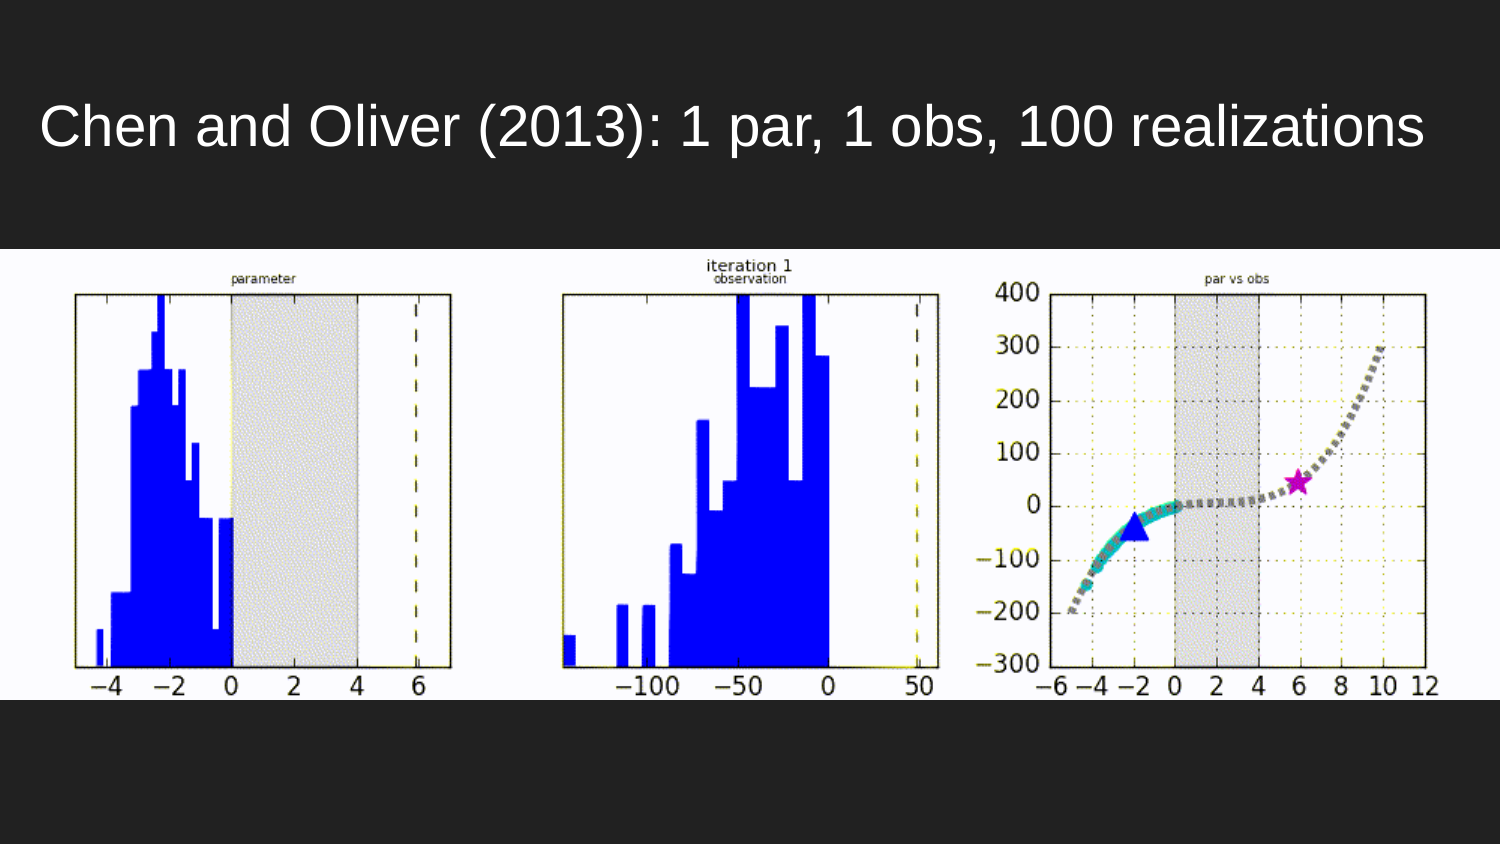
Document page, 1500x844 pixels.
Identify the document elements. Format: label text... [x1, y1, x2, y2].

picture [0, 249, 1500, 701]
title Chen and Oliver (2013): 1 par, 1 obs, 100 realizations [24, 72, 1449, 167]
